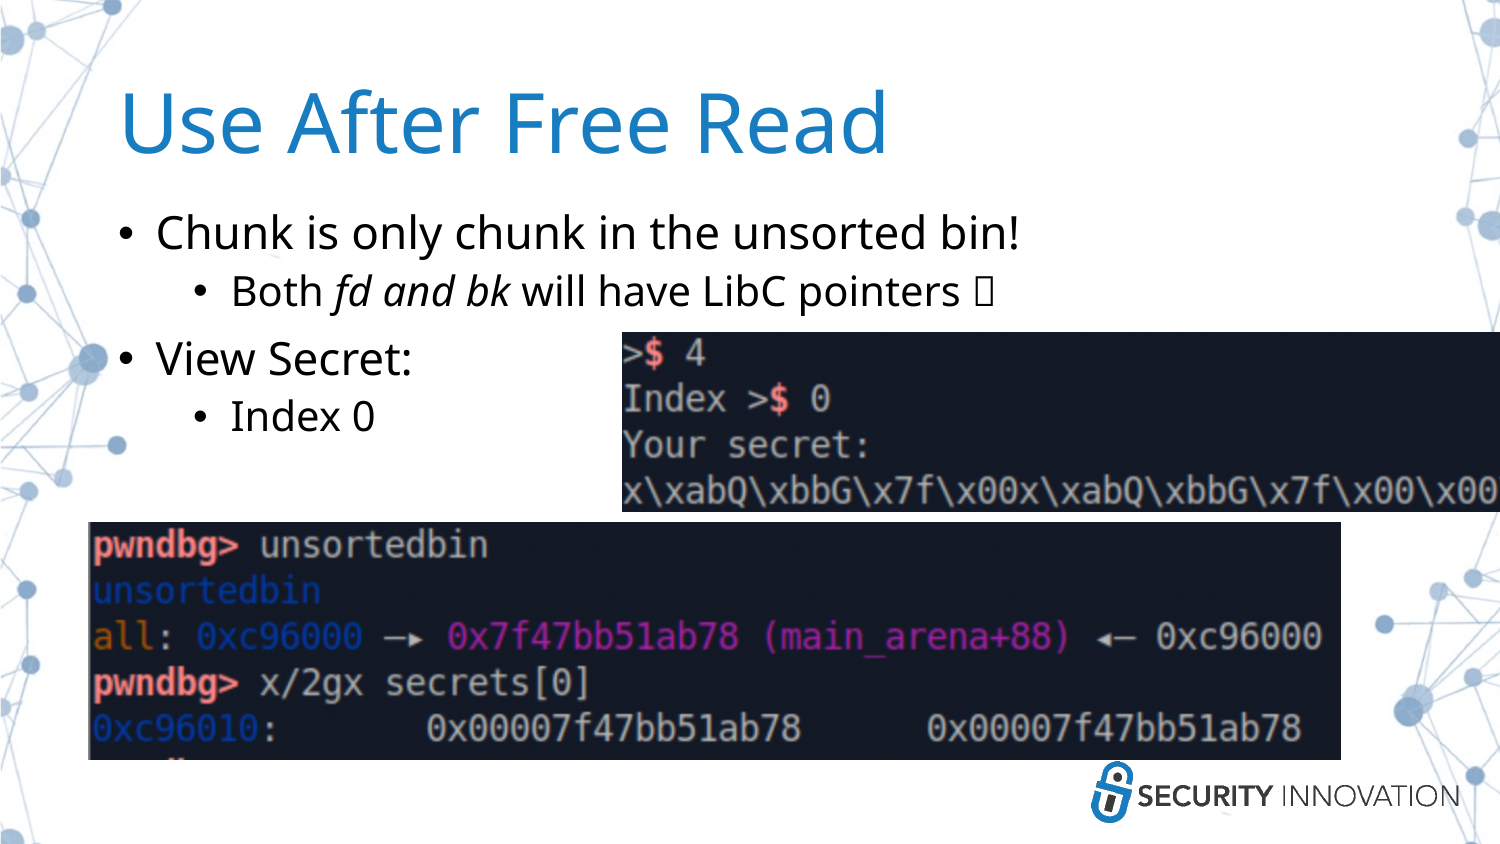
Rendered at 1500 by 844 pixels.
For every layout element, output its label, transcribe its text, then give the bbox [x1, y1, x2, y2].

title Use After Free Read [103, 44, 1397, 202]
picture [1, 1, 1500, 844]
list Chunk is only chunk in the unsorted bin! Both fd and bk will have LibC pointers  View Secret: Index 0 [103, 202, 1397, 739]
